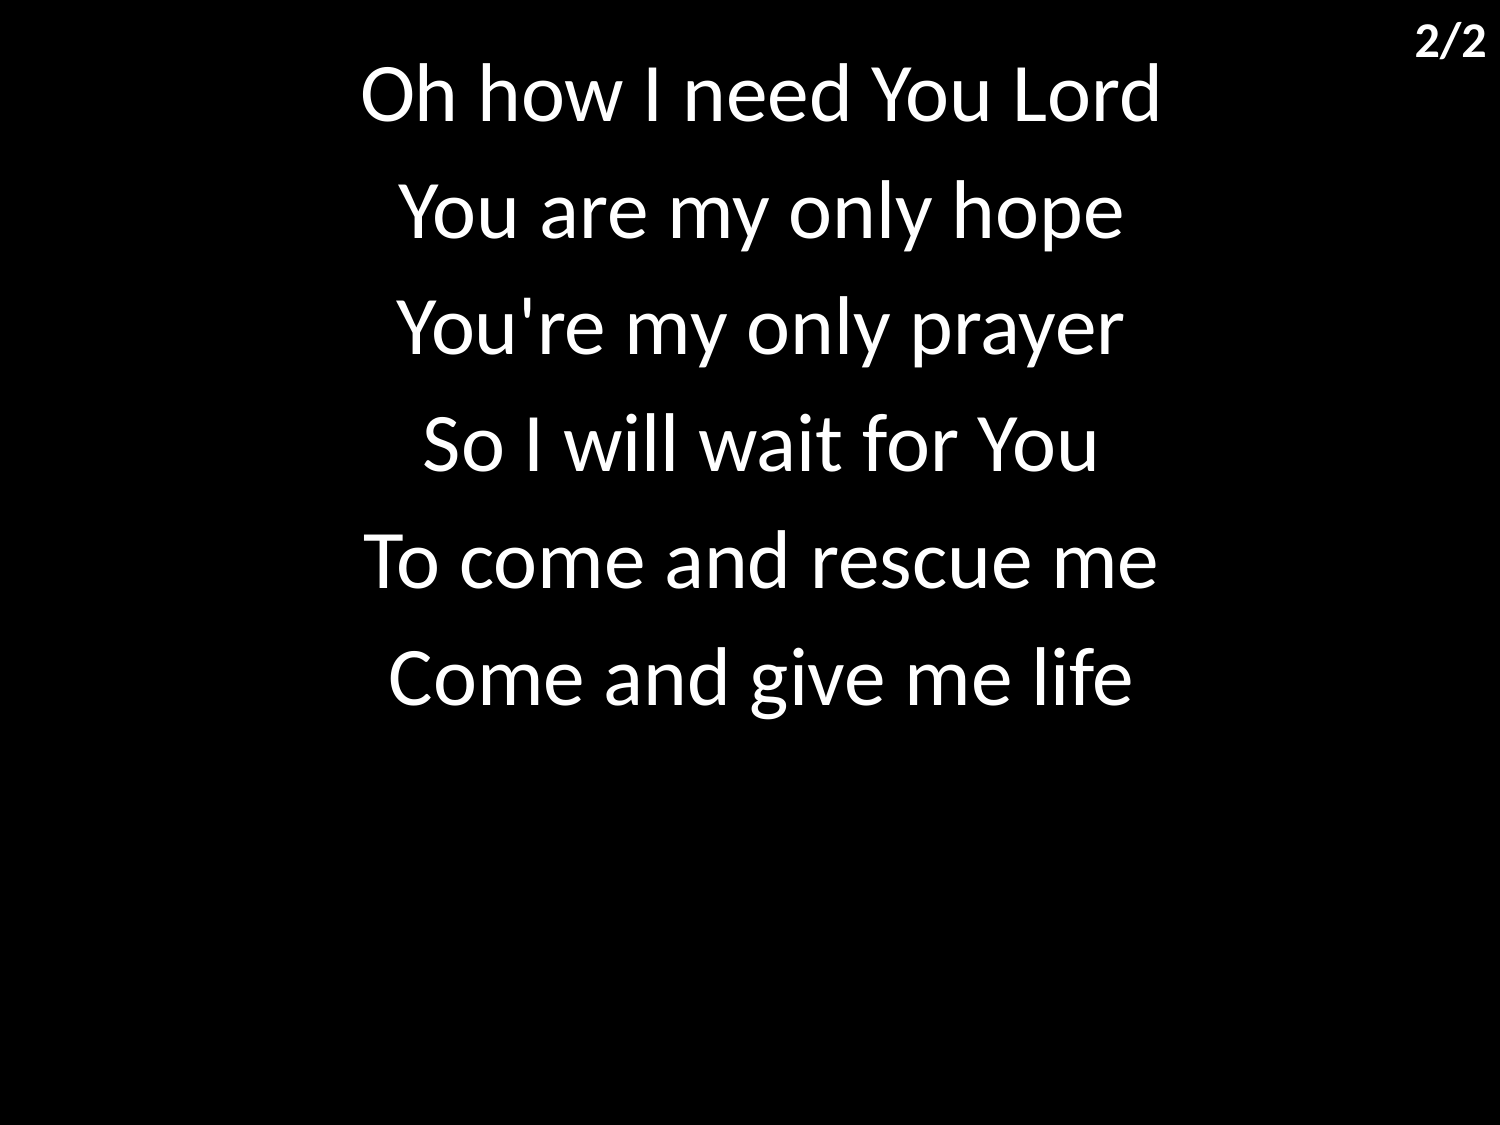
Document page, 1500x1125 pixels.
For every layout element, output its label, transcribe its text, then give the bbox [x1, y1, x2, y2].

subtitle Oh how I need You Lord You are my only hope You're my only prayer So I will wait for You To come and rescue me Come and give me life [53, 30, 1471, 1094]
text_box 2/2 [1399, 0, 1500, 75]
